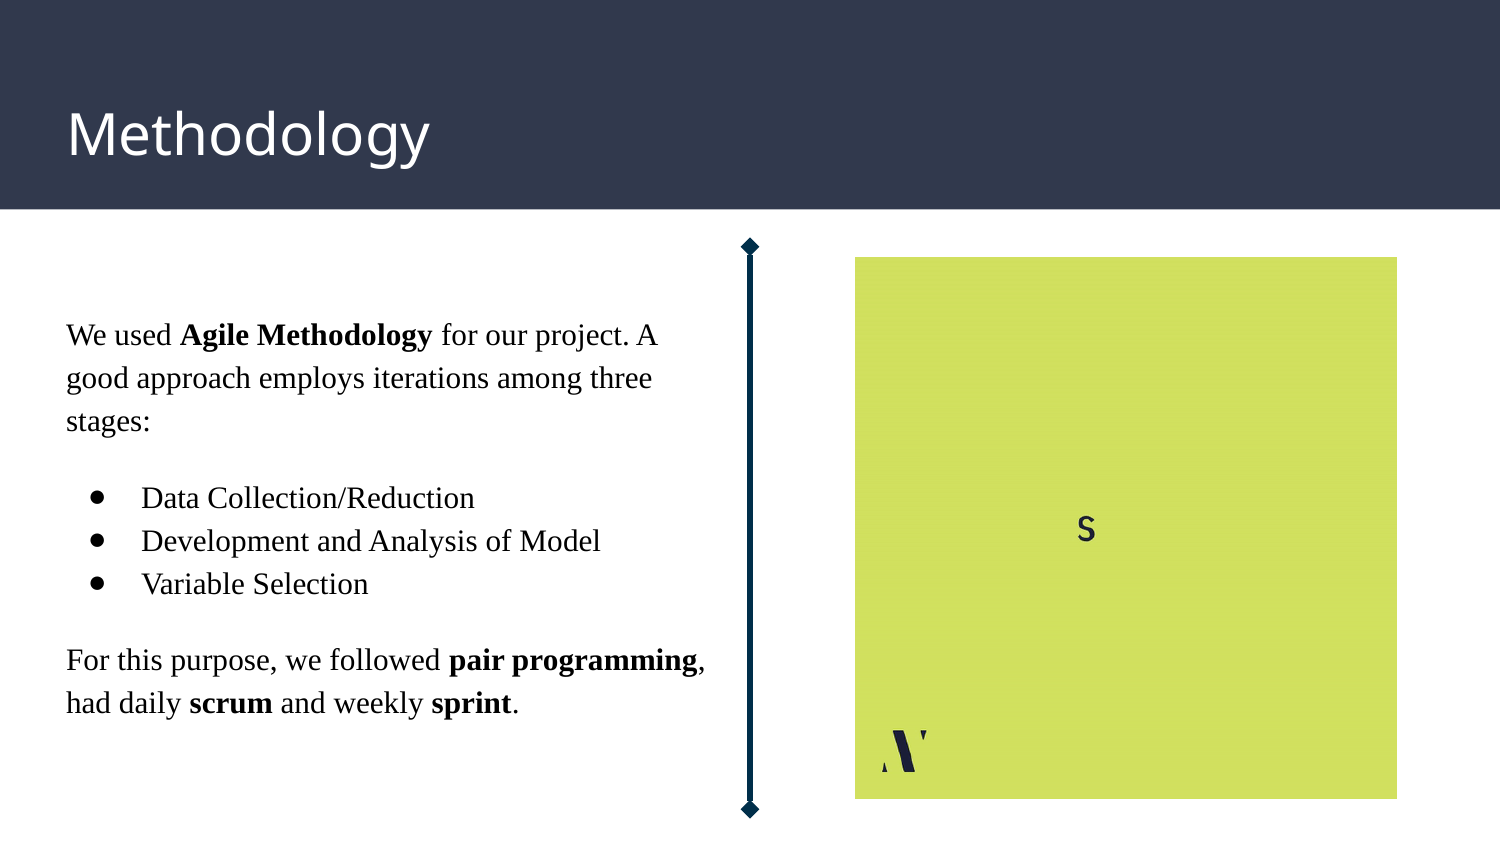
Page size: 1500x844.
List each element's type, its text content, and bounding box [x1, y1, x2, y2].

picture [854, 257, 1397, 799]
title Methodology [51, 82, 1449, 185]
list We used Agile Methodology for our project. A good approach employs iterations among three stages: Data Collection/Reduction Development and Analysis of Model Variable Selection For this purpose, we followed pair programming, had daily scrum and weekly sprint. [51, 293, 722, 844]
